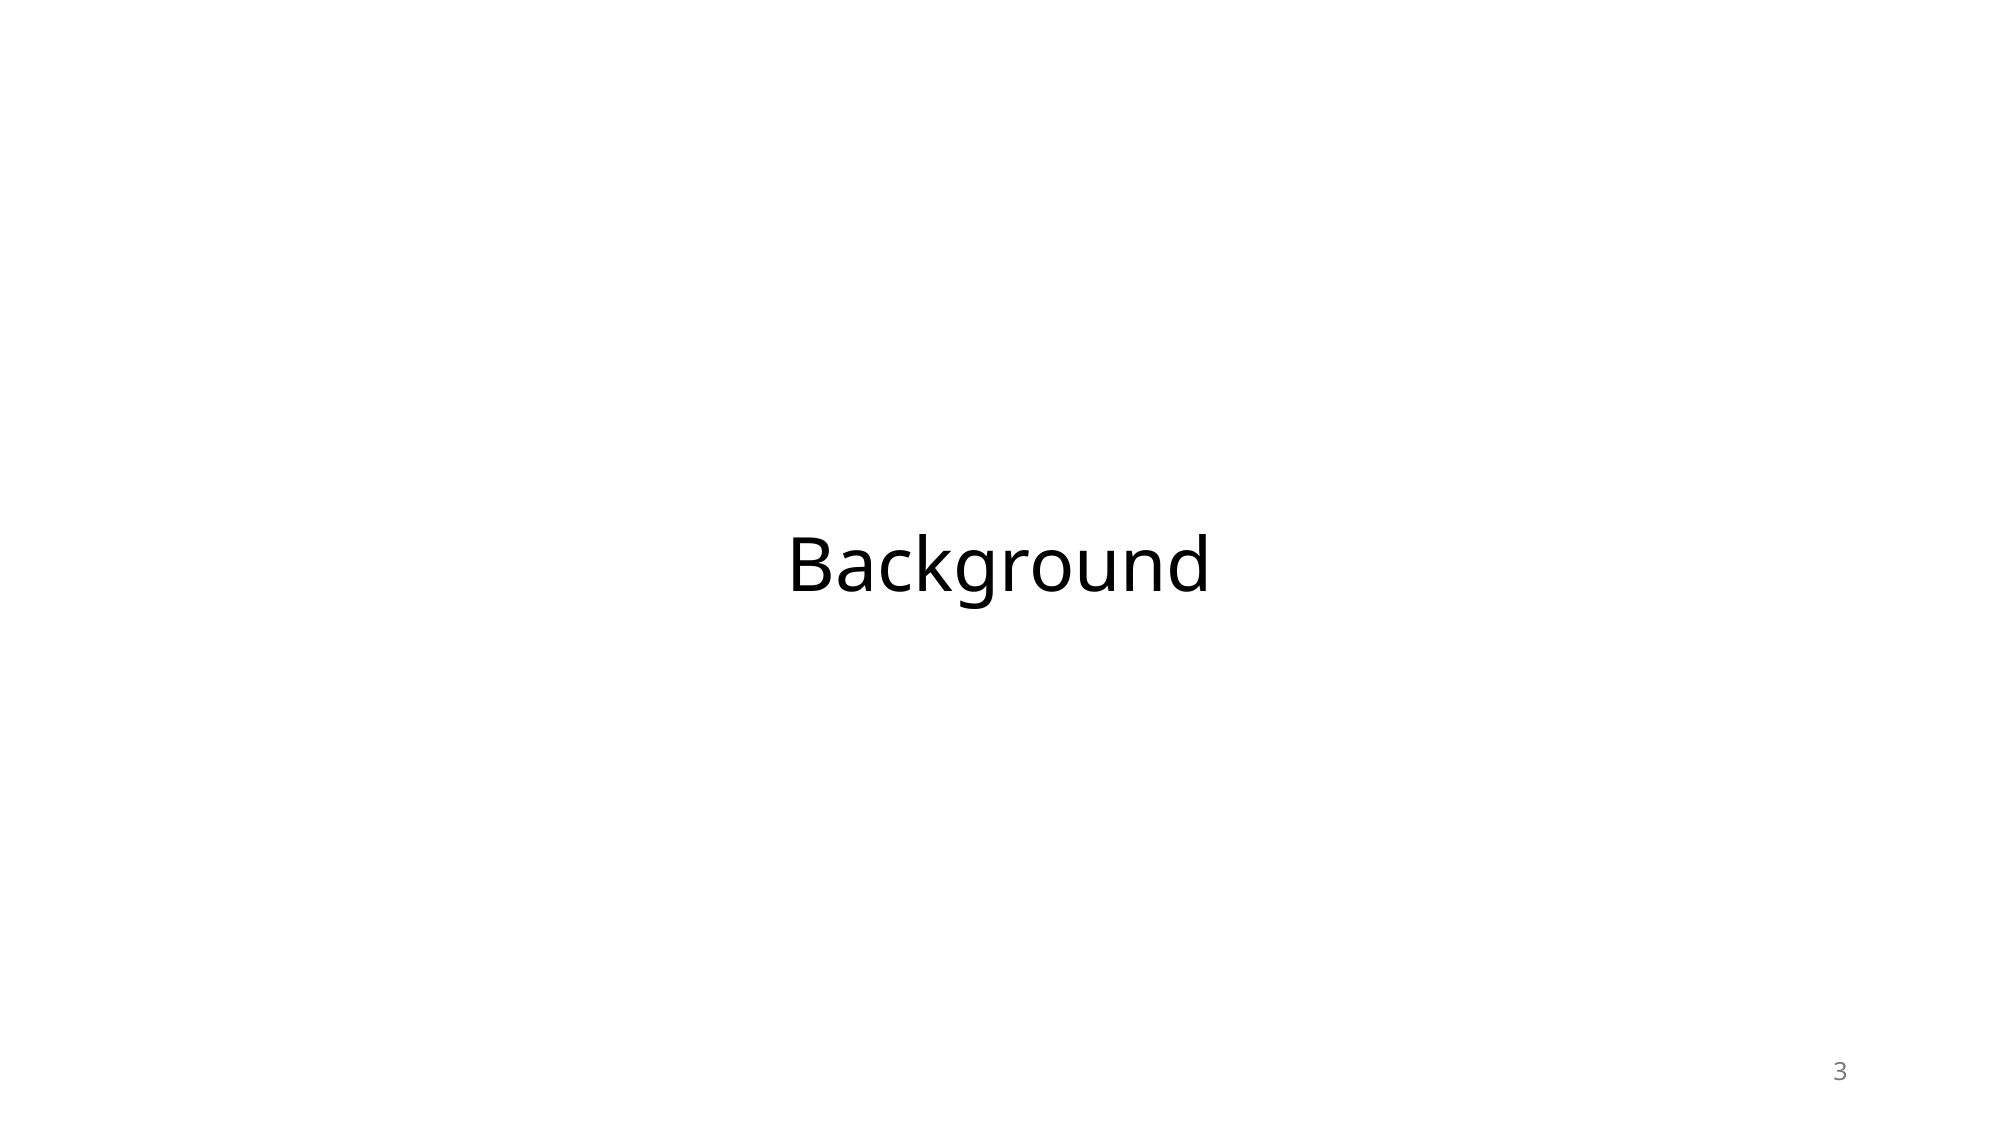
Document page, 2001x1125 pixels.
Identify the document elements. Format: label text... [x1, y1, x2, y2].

text_box Background [771, 509, 1229, 615]
slide_number 3 [1412, 1042, 1863, 1103]
